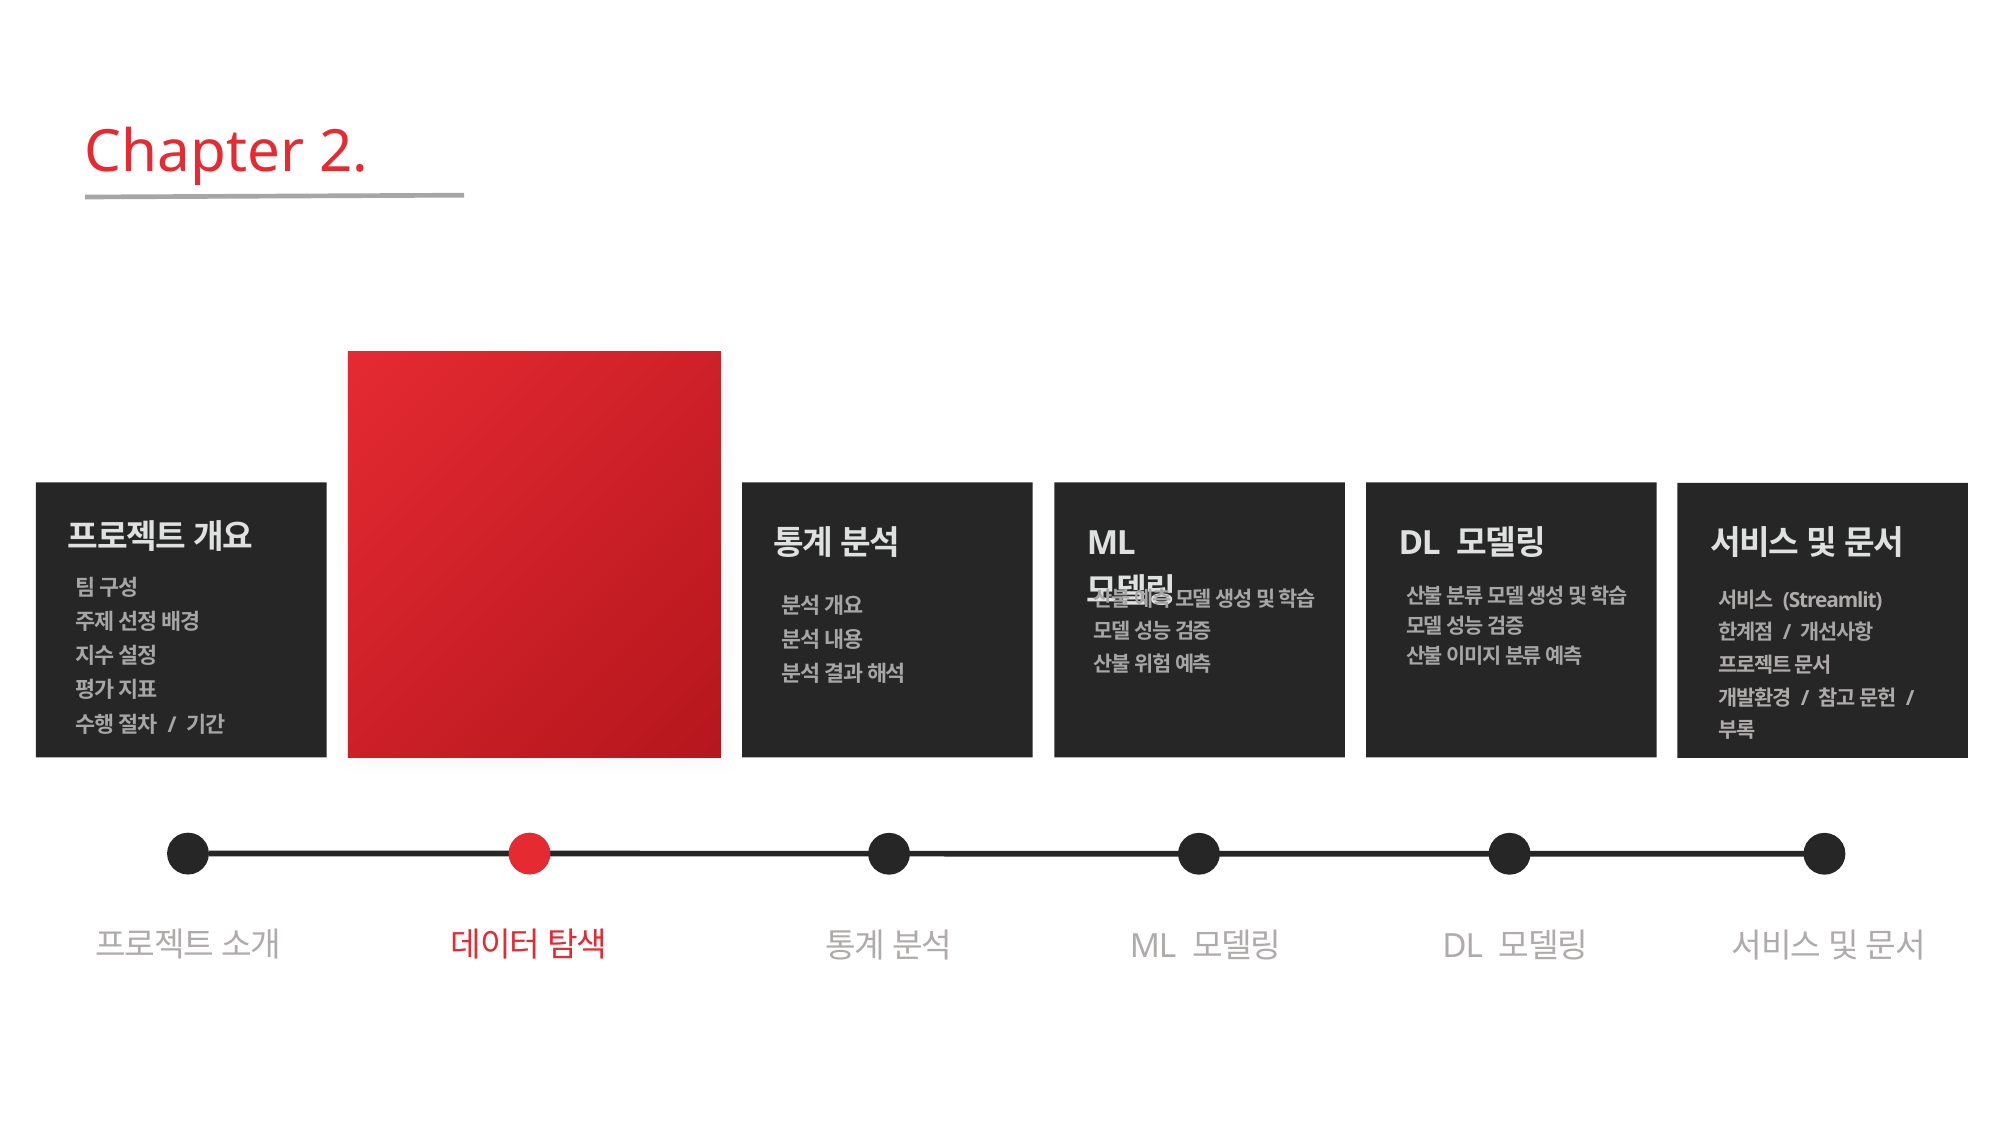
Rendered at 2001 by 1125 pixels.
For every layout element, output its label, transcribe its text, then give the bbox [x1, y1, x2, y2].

text_box [1803, 832, 1846, 875]
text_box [1054, 482, 1345, 758]
text_box [1178, 832, 1220, 853]
text_box [1488, 832, 1531, 853]
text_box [1677, 482, 1968, 758]
text_box [1488, 854, 1531, 875]
text_box DL 모델링 [1442, 915, 1589, 964]
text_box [741, 482, 1033, 758]
text_box 서비스 및 문서 [1731, 915, 1927, 964]
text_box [347, 351, 721, 758]
text_box [1178, 854, 1220, 875]
text_box Chapter 2. [85, 112, 497, 183]
text_box [166, 831, 210, 876]
text_box 통계 분석 [825, 915, 953, 964]
text_box [868, 854, 910, 875]
text_box 프로젝트 소개 [95, 915, 282, 964]
text_box [868, 832, 910, 853]
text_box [35, 482, 327, 758]
text_box [508, 832, 551, 853]
text_box ML 모델링 [1129, 915, 1282, 964]
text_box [1365, 482, 1657, 758]
text_box 데이터 탐색 [450, 915, 608, 964]
text_box [508, 854, 551, 875]
